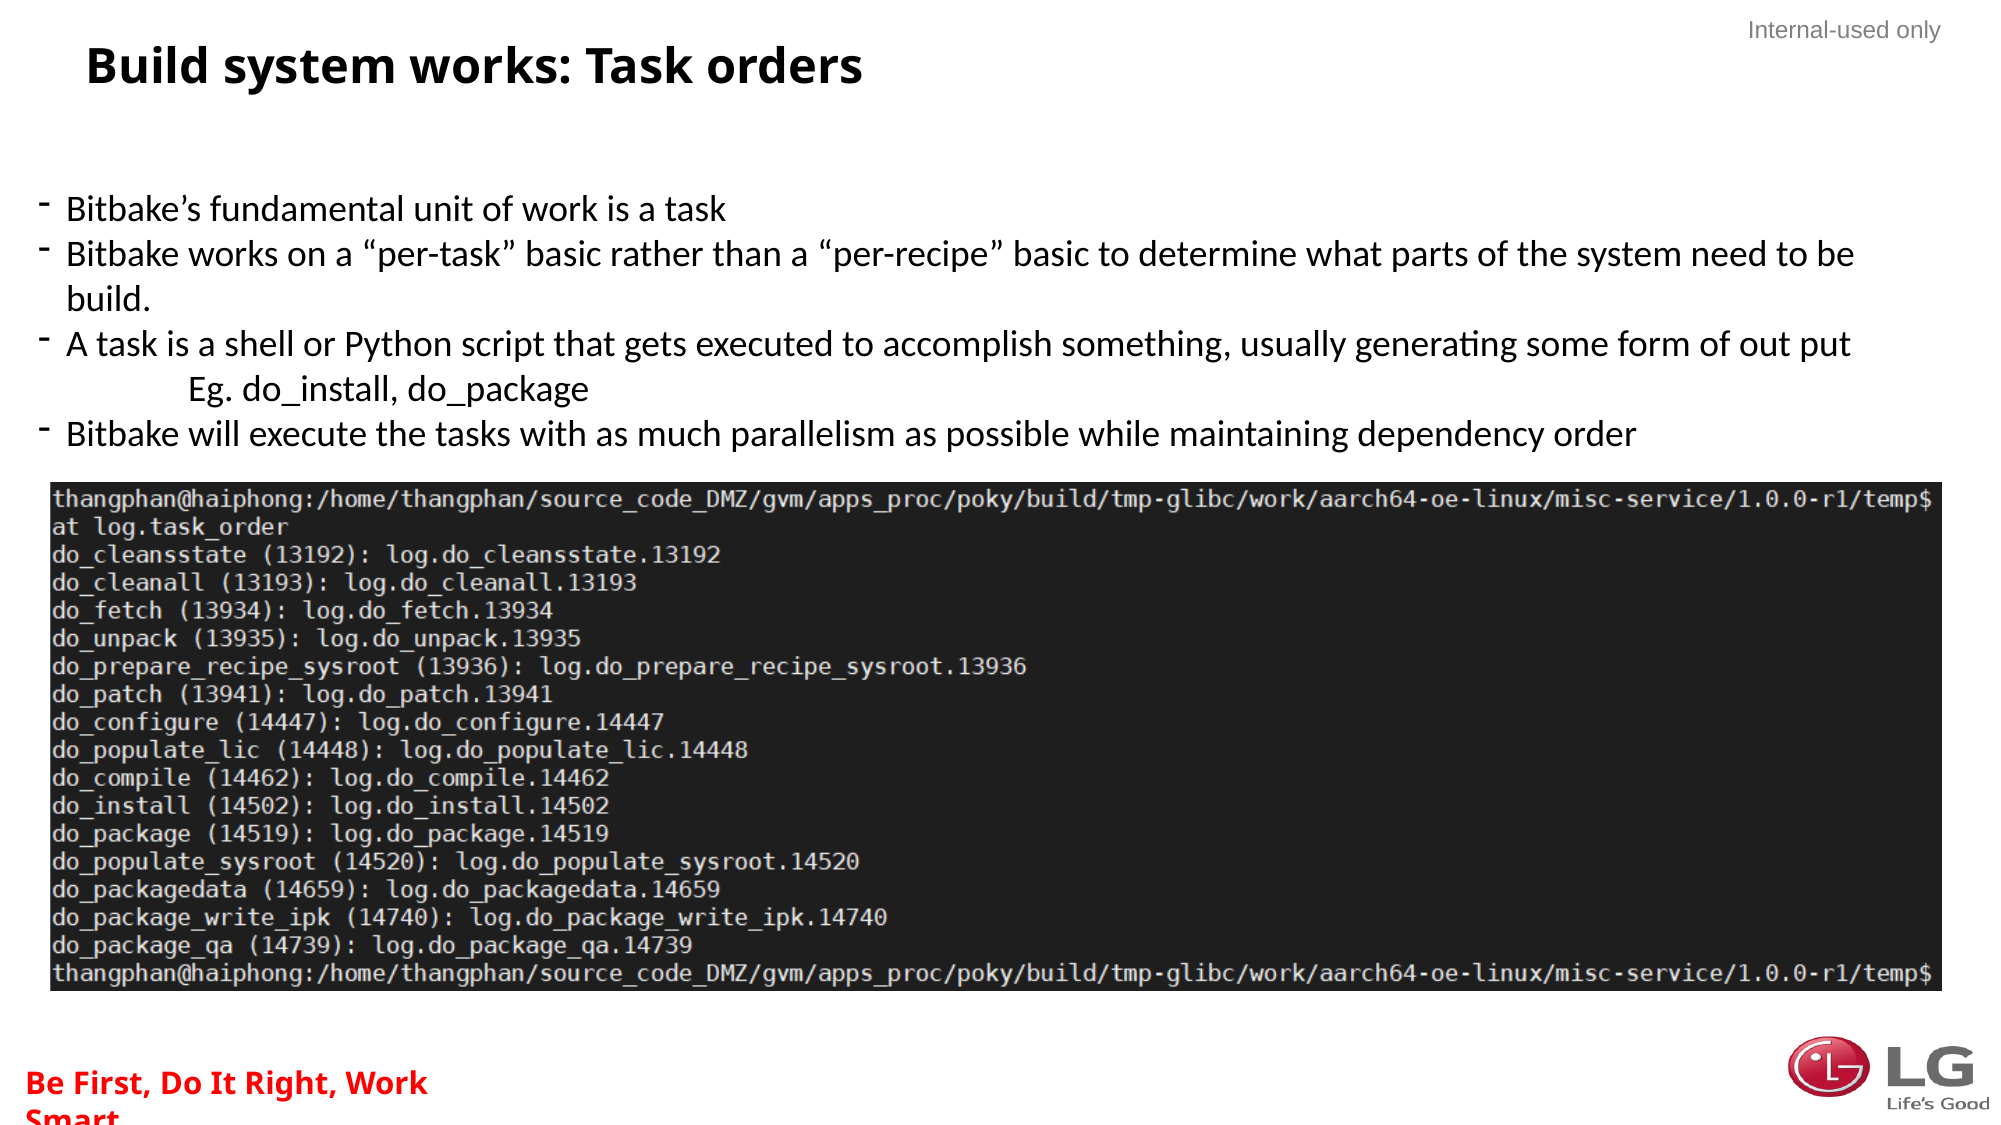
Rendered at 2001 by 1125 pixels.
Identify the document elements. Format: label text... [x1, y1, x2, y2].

picture [1784, 1018, 1992, 1125]
picture [49, 482, 1942, 991]
text_box Bitbake’s fundamental unit of work is a task Bitbake works on a “per-task” basic rather than a “per-recipe” basic to determine what parts of the system need to be build. A task is a shell or Python script that gets executed to accomplish something, usually generating some form of out put Eg. do_install, do_package Bitbake will execute the tasks with as much parallelism as possible while maintaining dependency order [23, 176, 1915, 461]
title Build system works: Task orders [70, 12, 1942, 123]
